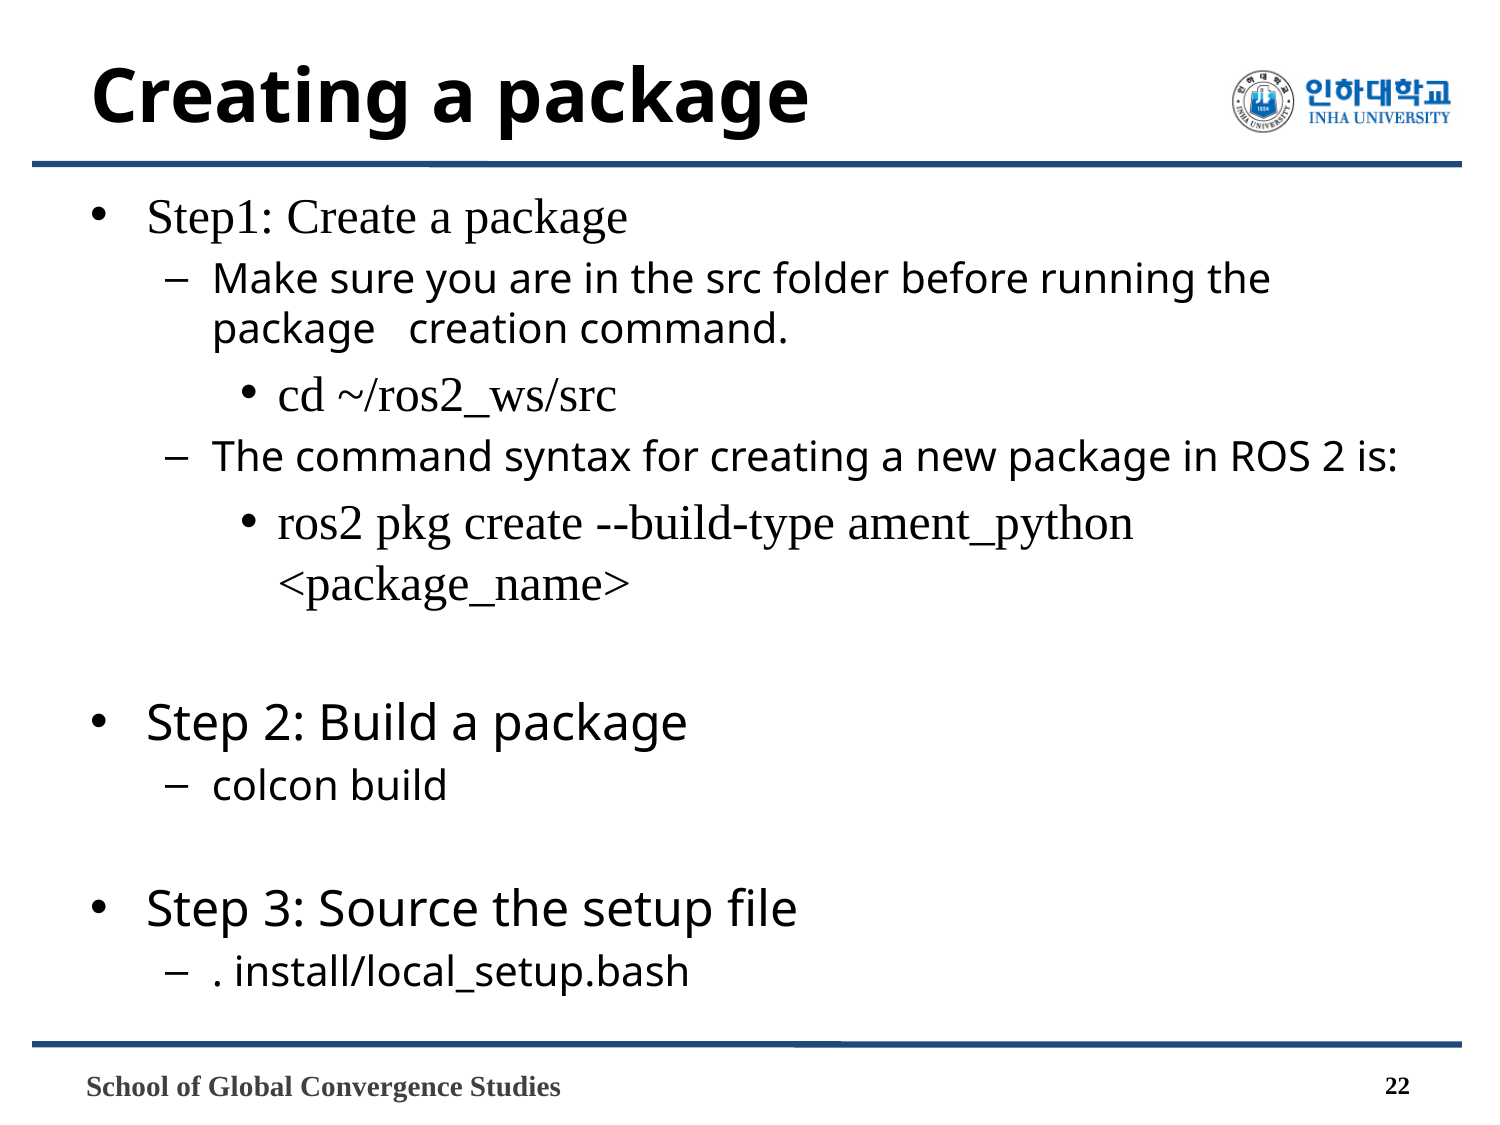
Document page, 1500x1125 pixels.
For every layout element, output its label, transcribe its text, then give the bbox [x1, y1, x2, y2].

slide_number 22 [1074, 1060, 1425, 1109]
list Step1: Create a package Make sure you are in the src folder before running the package creation command. cd ~/ros2_ws/src The command syntax for creating a new package in ROS 2 is: ros2 pkg create --build-type ament_python <package_name> Step 2: Build a package colcon build Step 3: Source the setup file . install/local_setup.bash [75, 175, 1425, 1032]
picture [1425, 52, 1465, 150]
title Creating a package [75, 33, 1425, 153]
